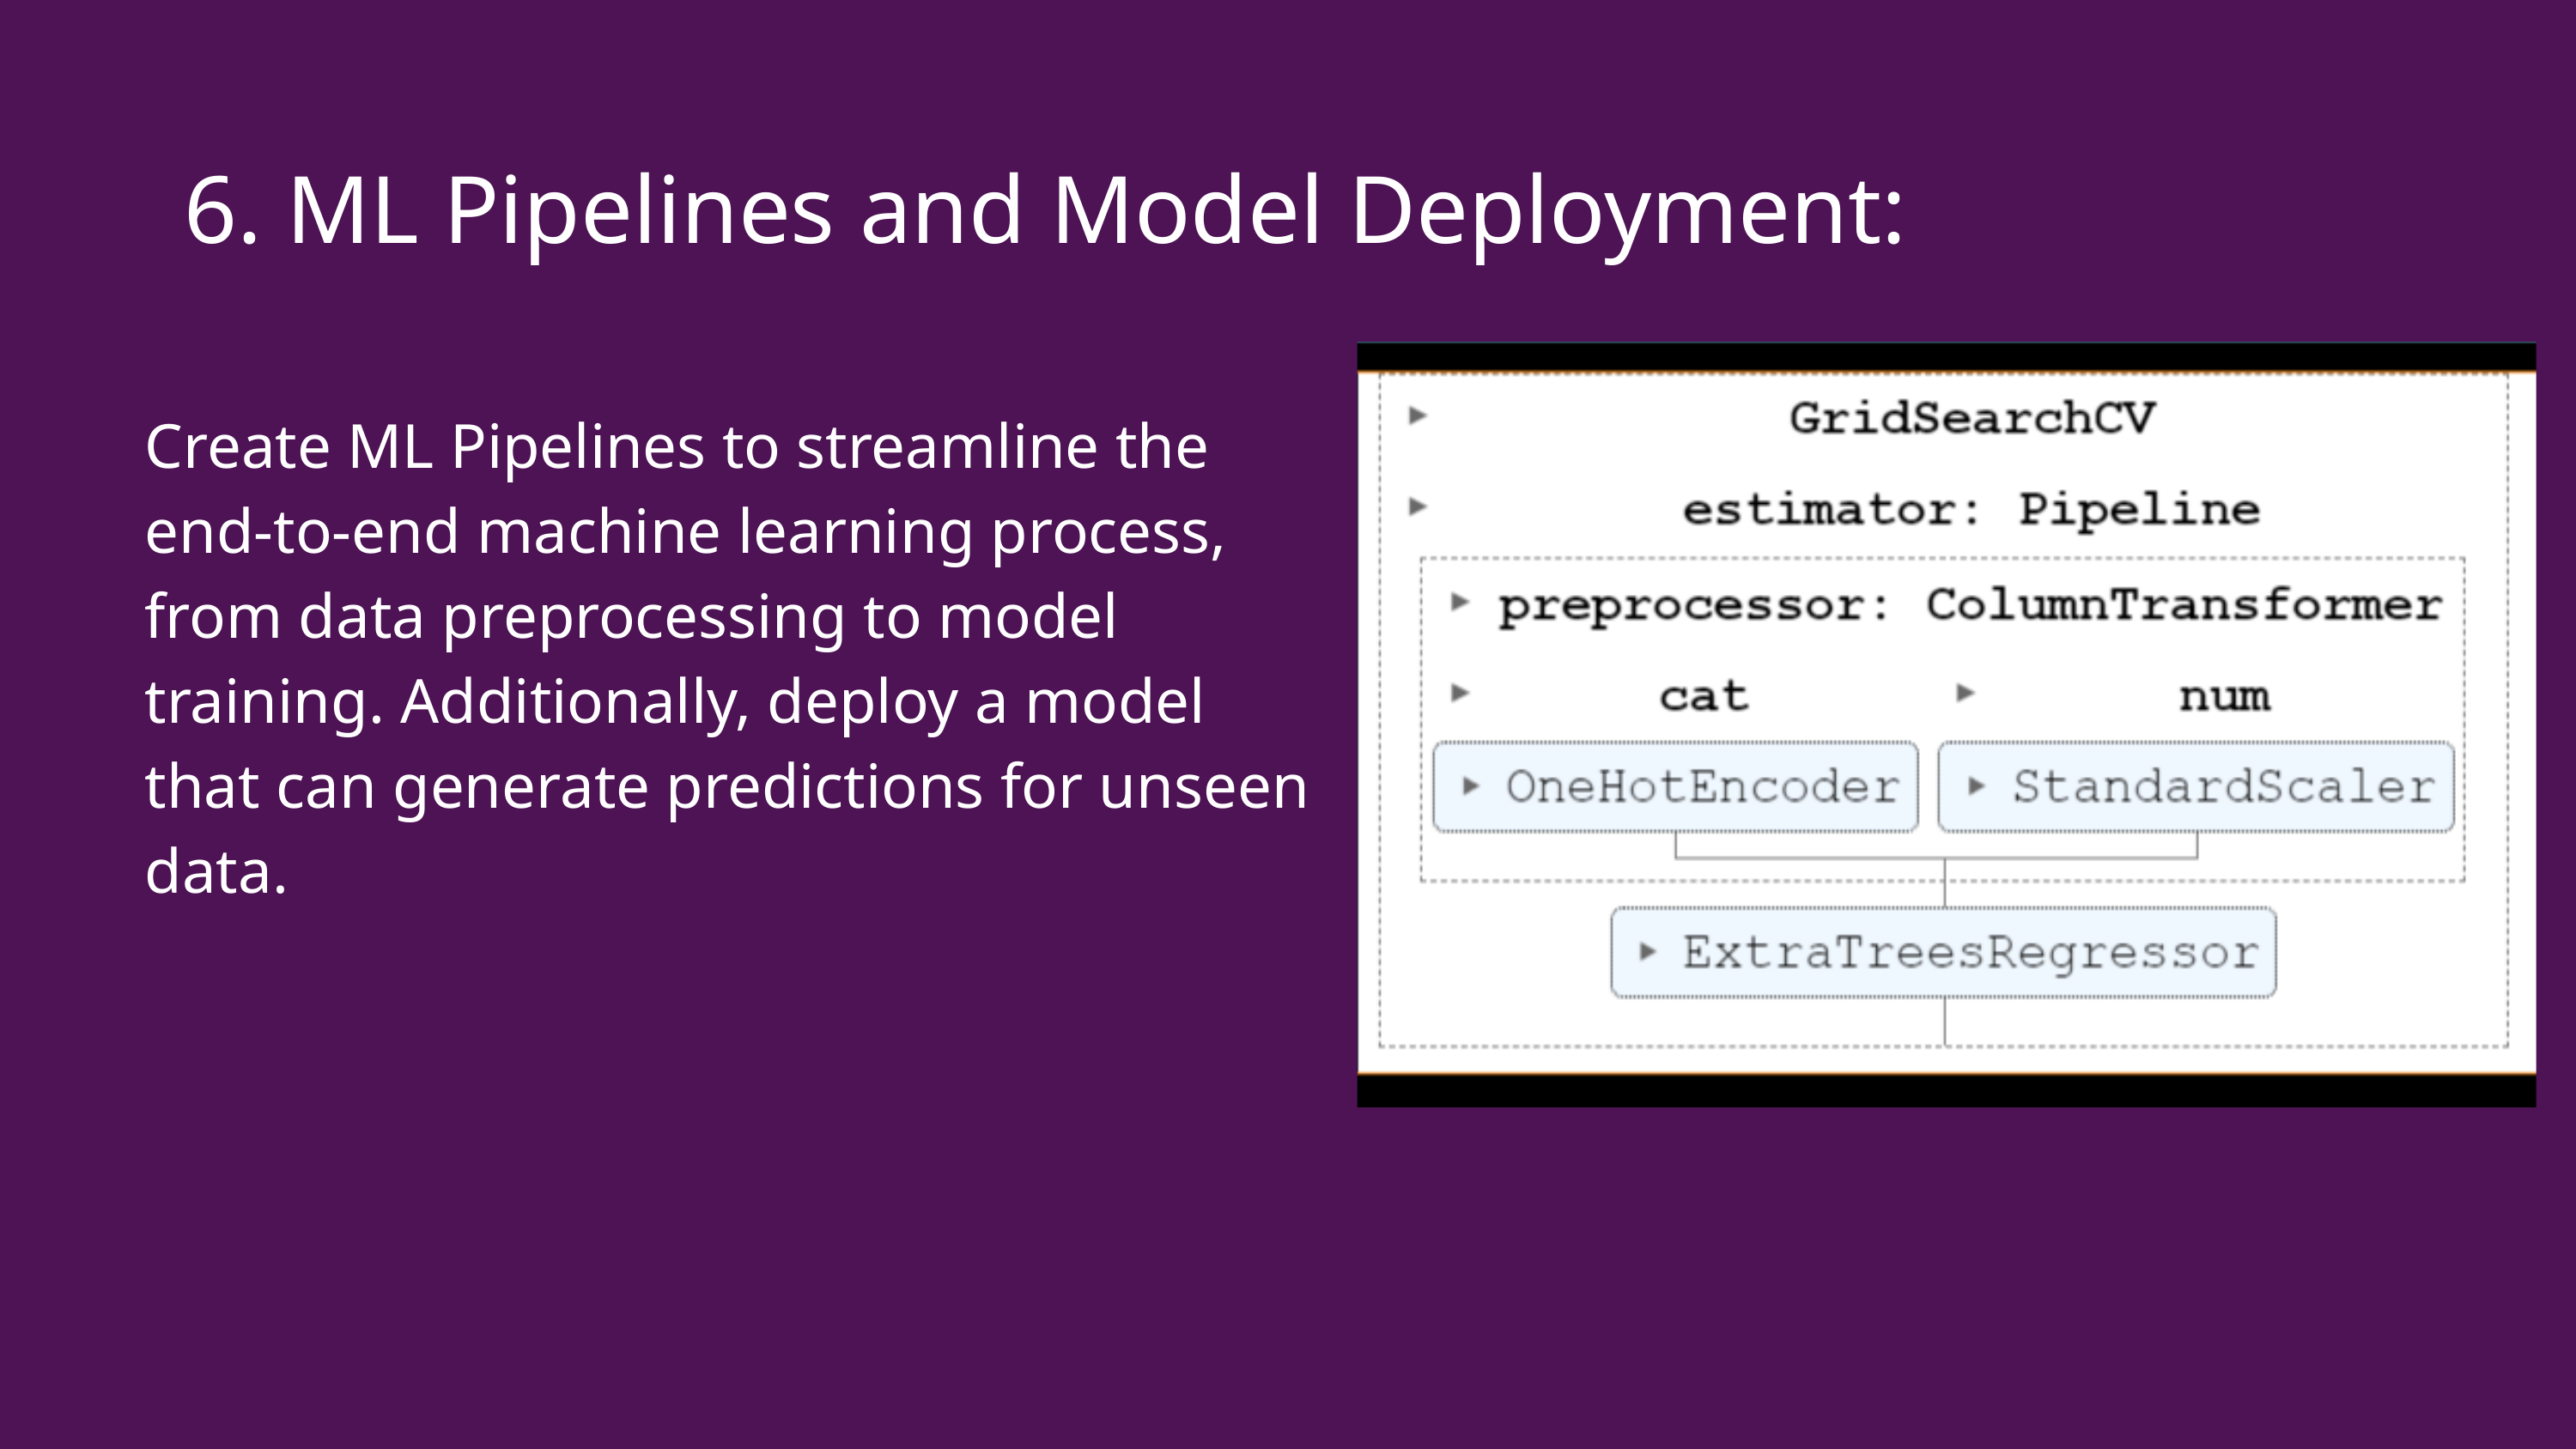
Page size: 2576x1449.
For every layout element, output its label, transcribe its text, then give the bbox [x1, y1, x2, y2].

text_box [1357, 342, 2537, 1107]
text_box 6. ML Pipelines and Model Deployment: [144, 131, 1947, 262]
text_box Create ML Pipelines to streamline the end-to-end machine learning process, from data preprocessing to model training. Additionally, deploy a model that can generate predictions for unseen data. [144, 395, 1328, 906]
